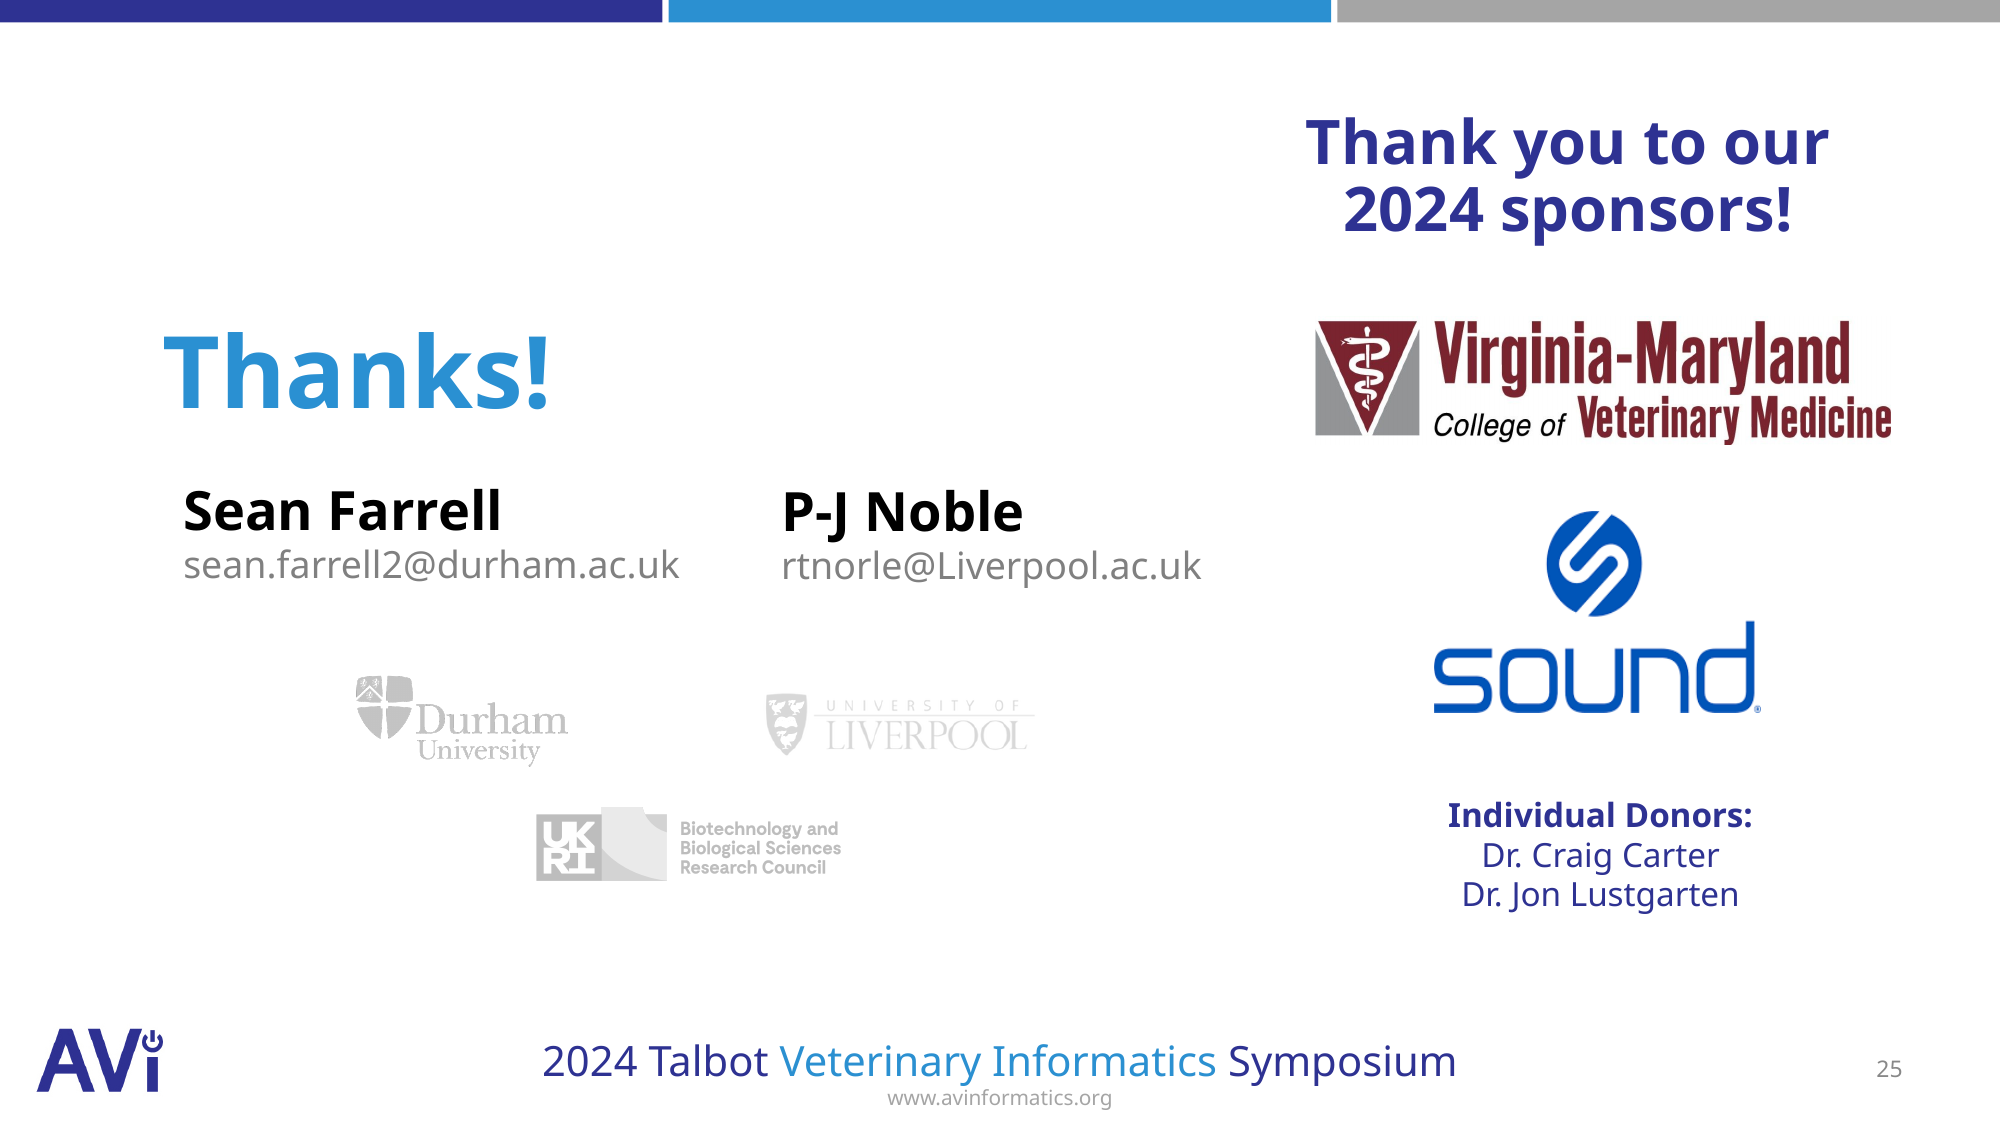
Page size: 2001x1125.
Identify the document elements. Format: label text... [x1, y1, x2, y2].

picture [36, 1014, 165, 1104]
picture [1434, 511, 1761, 714]
picture [741, 671, 1075, 771]
picture [1311, 316, 1891, 445]
text_box Individual Donors: Dr. Craig Carter Dr. Jon Lustgarten [1311, 786, 1891, 922]
picture [351, 671, 572, 770]
text_box Sean Farrell sean.farrell2@durham.ac.uk [168, 468, 701, 627]
text_box Thanks! [147, 4, 978, 438]
title Thank you to our 2024 sponsors! [1268, 103, 1868, 253]
slide_number 25 [1773, 1040, 1918, 1101]
text_box P-J Noble rtnorle@Liverpool.ac.uk [766, 469, 1299, 628]
picture [535, 806, 841, 881]
